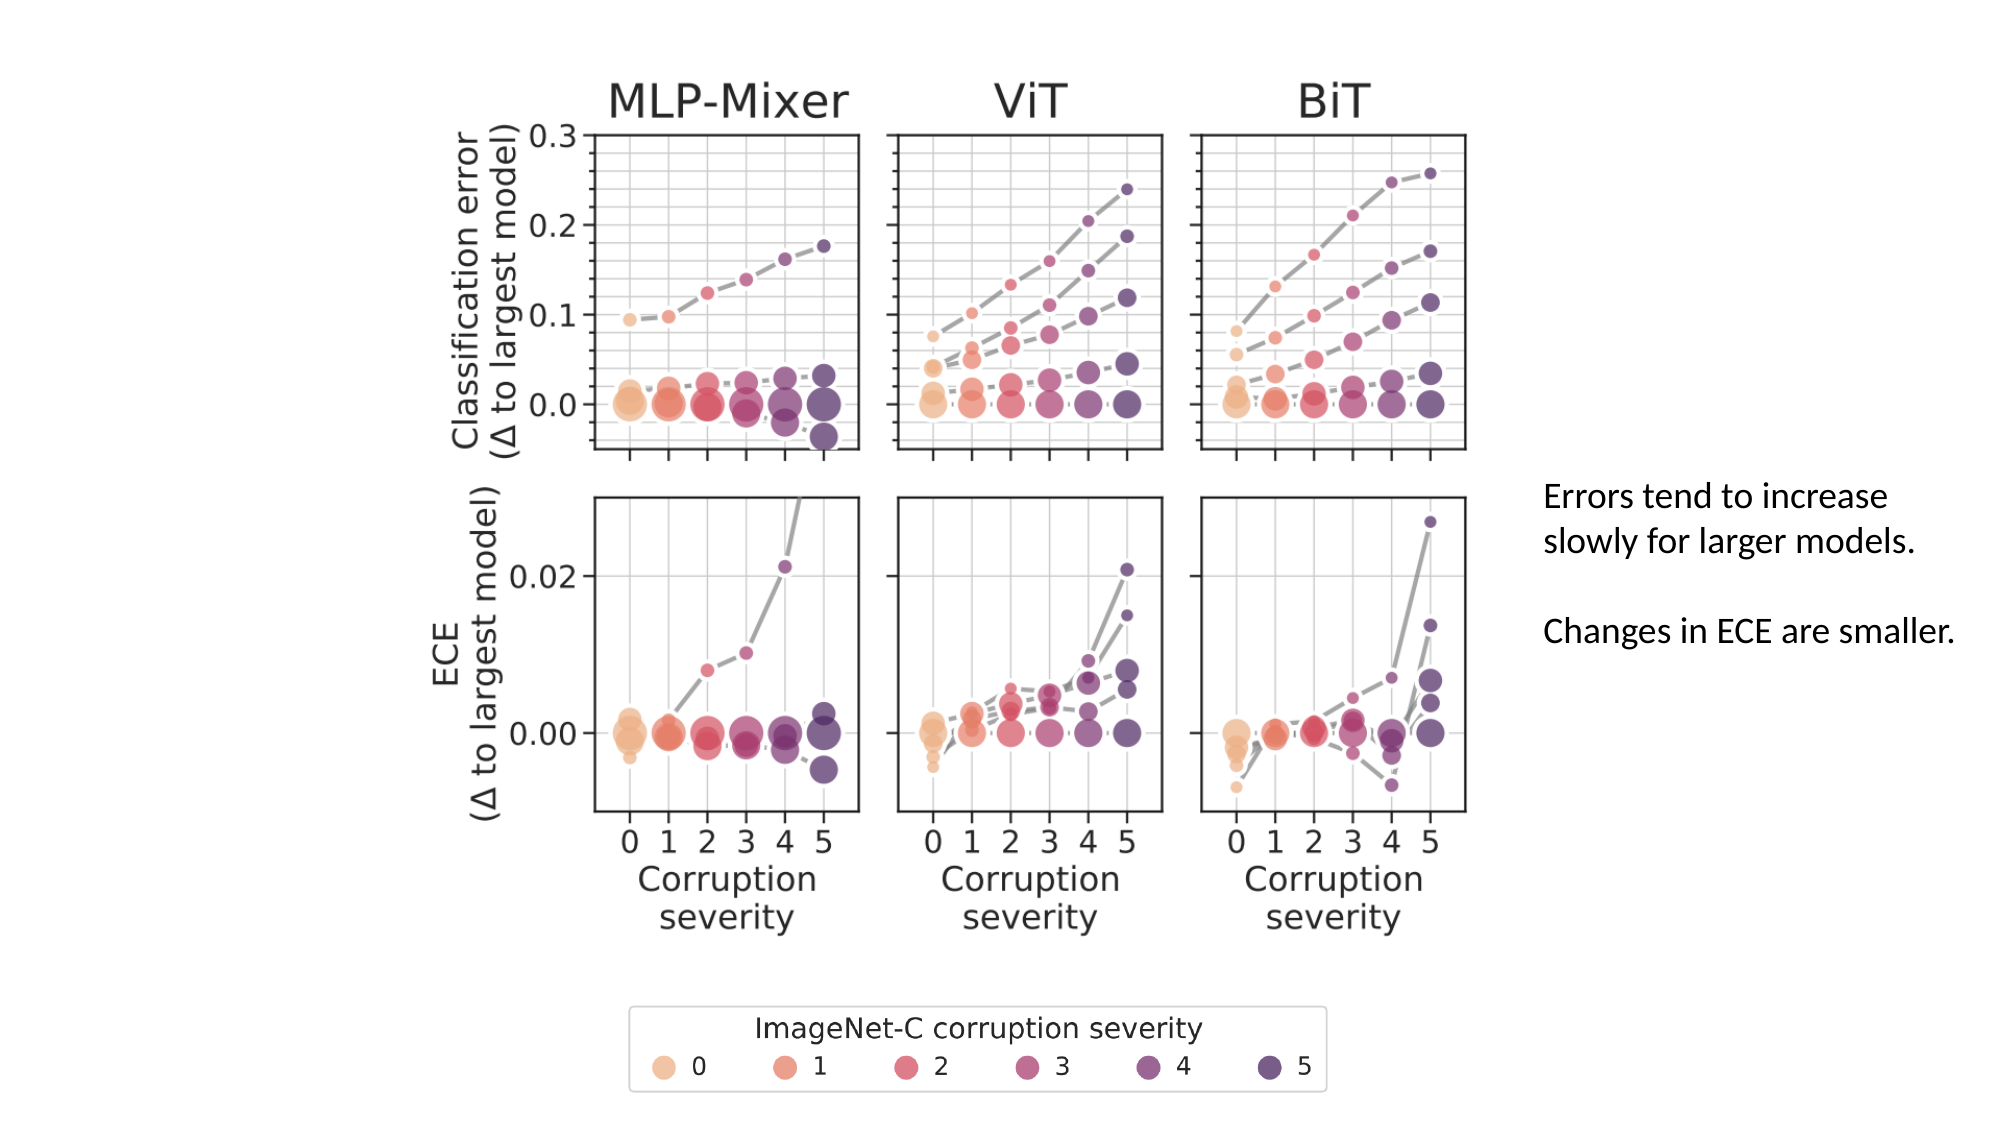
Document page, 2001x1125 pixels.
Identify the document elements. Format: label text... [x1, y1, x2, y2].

picture [414, 46, 1538, 968]
text_box Errors tend to increase slowly for larger models. Changes in ECE are smaller. [1538, 463, 2000, 659]
picture [604, 987, 1348, 1106]
